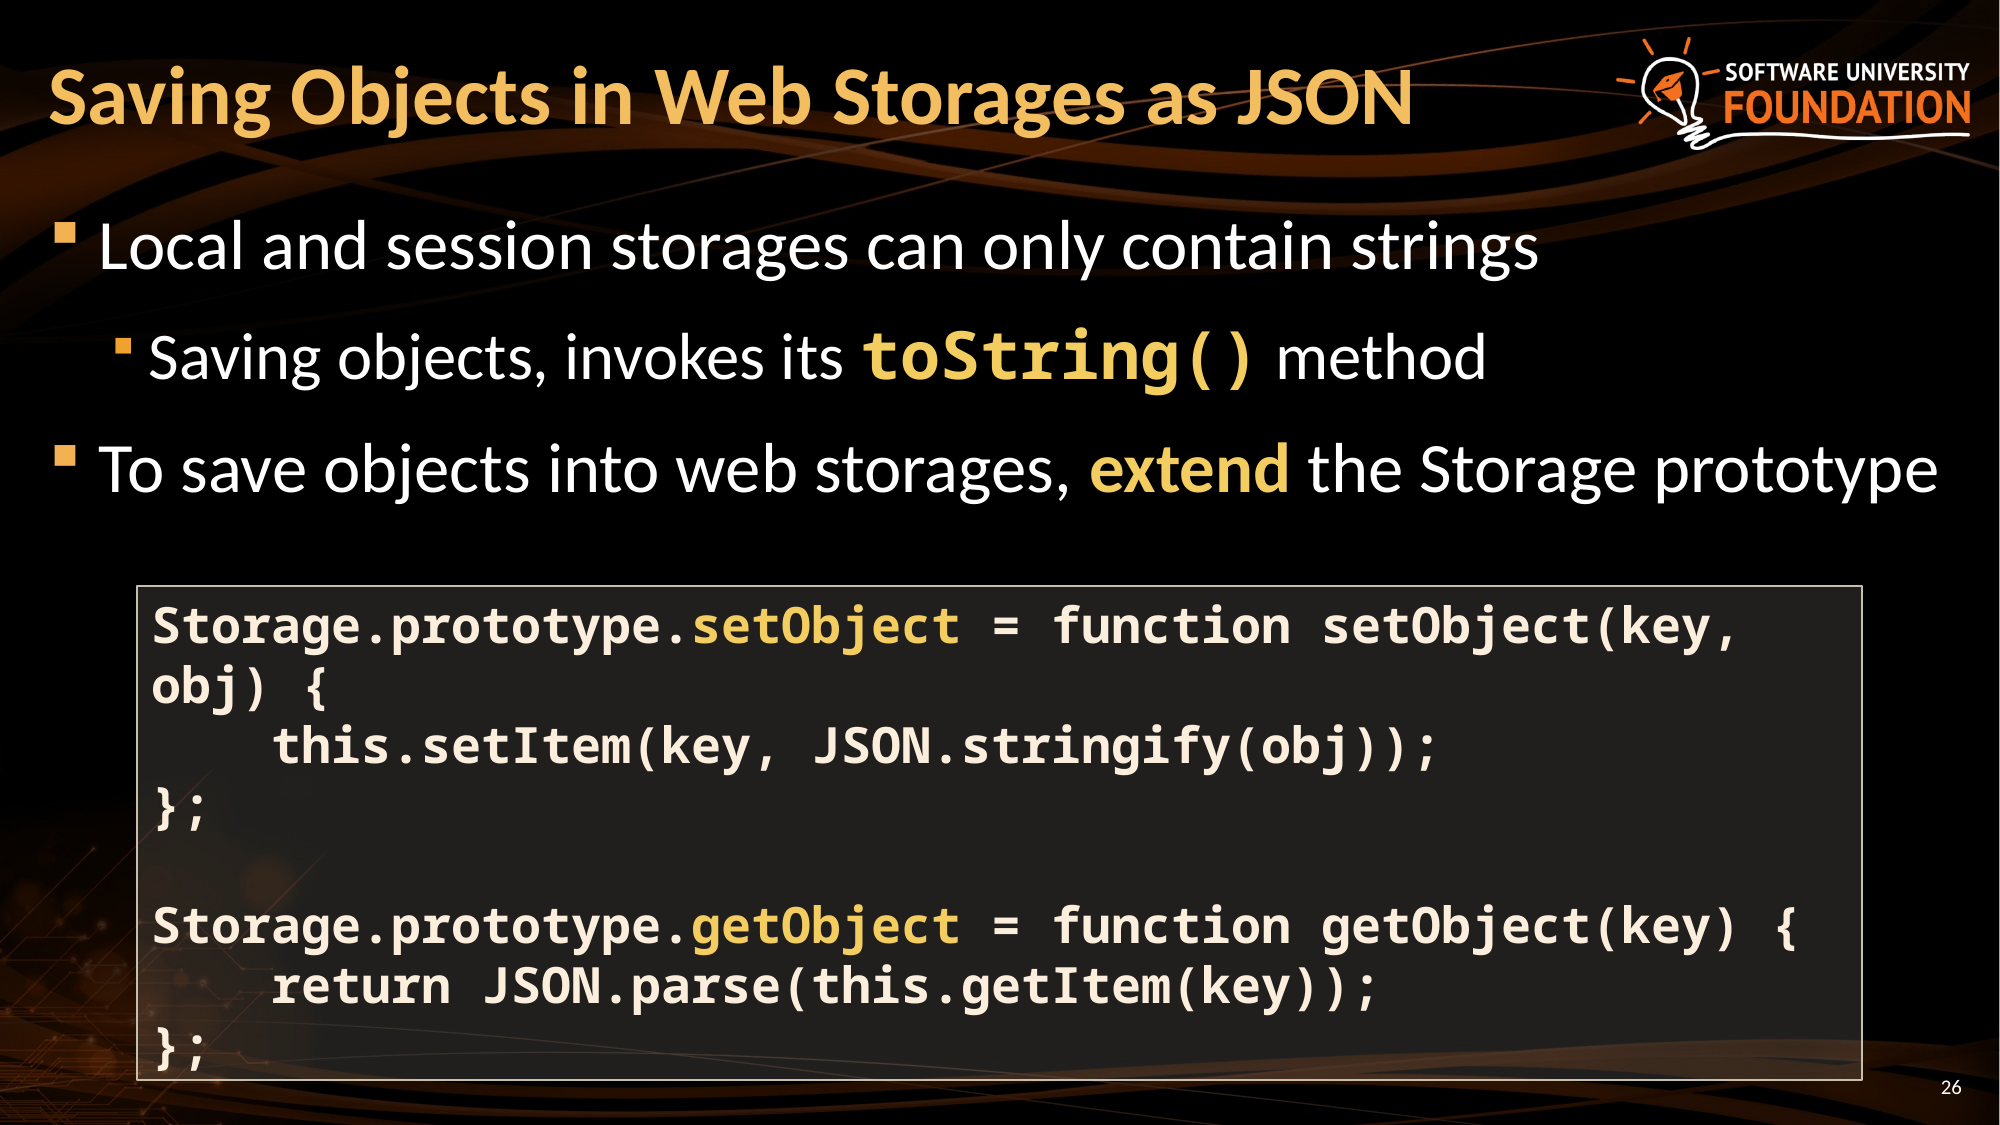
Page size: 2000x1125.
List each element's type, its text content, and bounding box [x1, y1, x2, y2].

title Saving Objects in Web Storages as JSON [30, 6, 1602, 189]
picture [0, 0, 2000, 1125]
list Local and session storages can only contain strings Saving objects, invokes its toString() method To save objects into web storages, extend the Storage prototype [31, 188, 1968, 1103]
text_box Storage.prototype.setObject = function setObject(key, obj) { this.setItem(key, JSON.stringify(obj)); }; Storage.prototype.getObject = function getObject(key) { return JSON.parse(this.getItem(key)); }; [136, 585, 1863, 1081]
slide_number 26 [1897, 1070, 1968, 1103]
